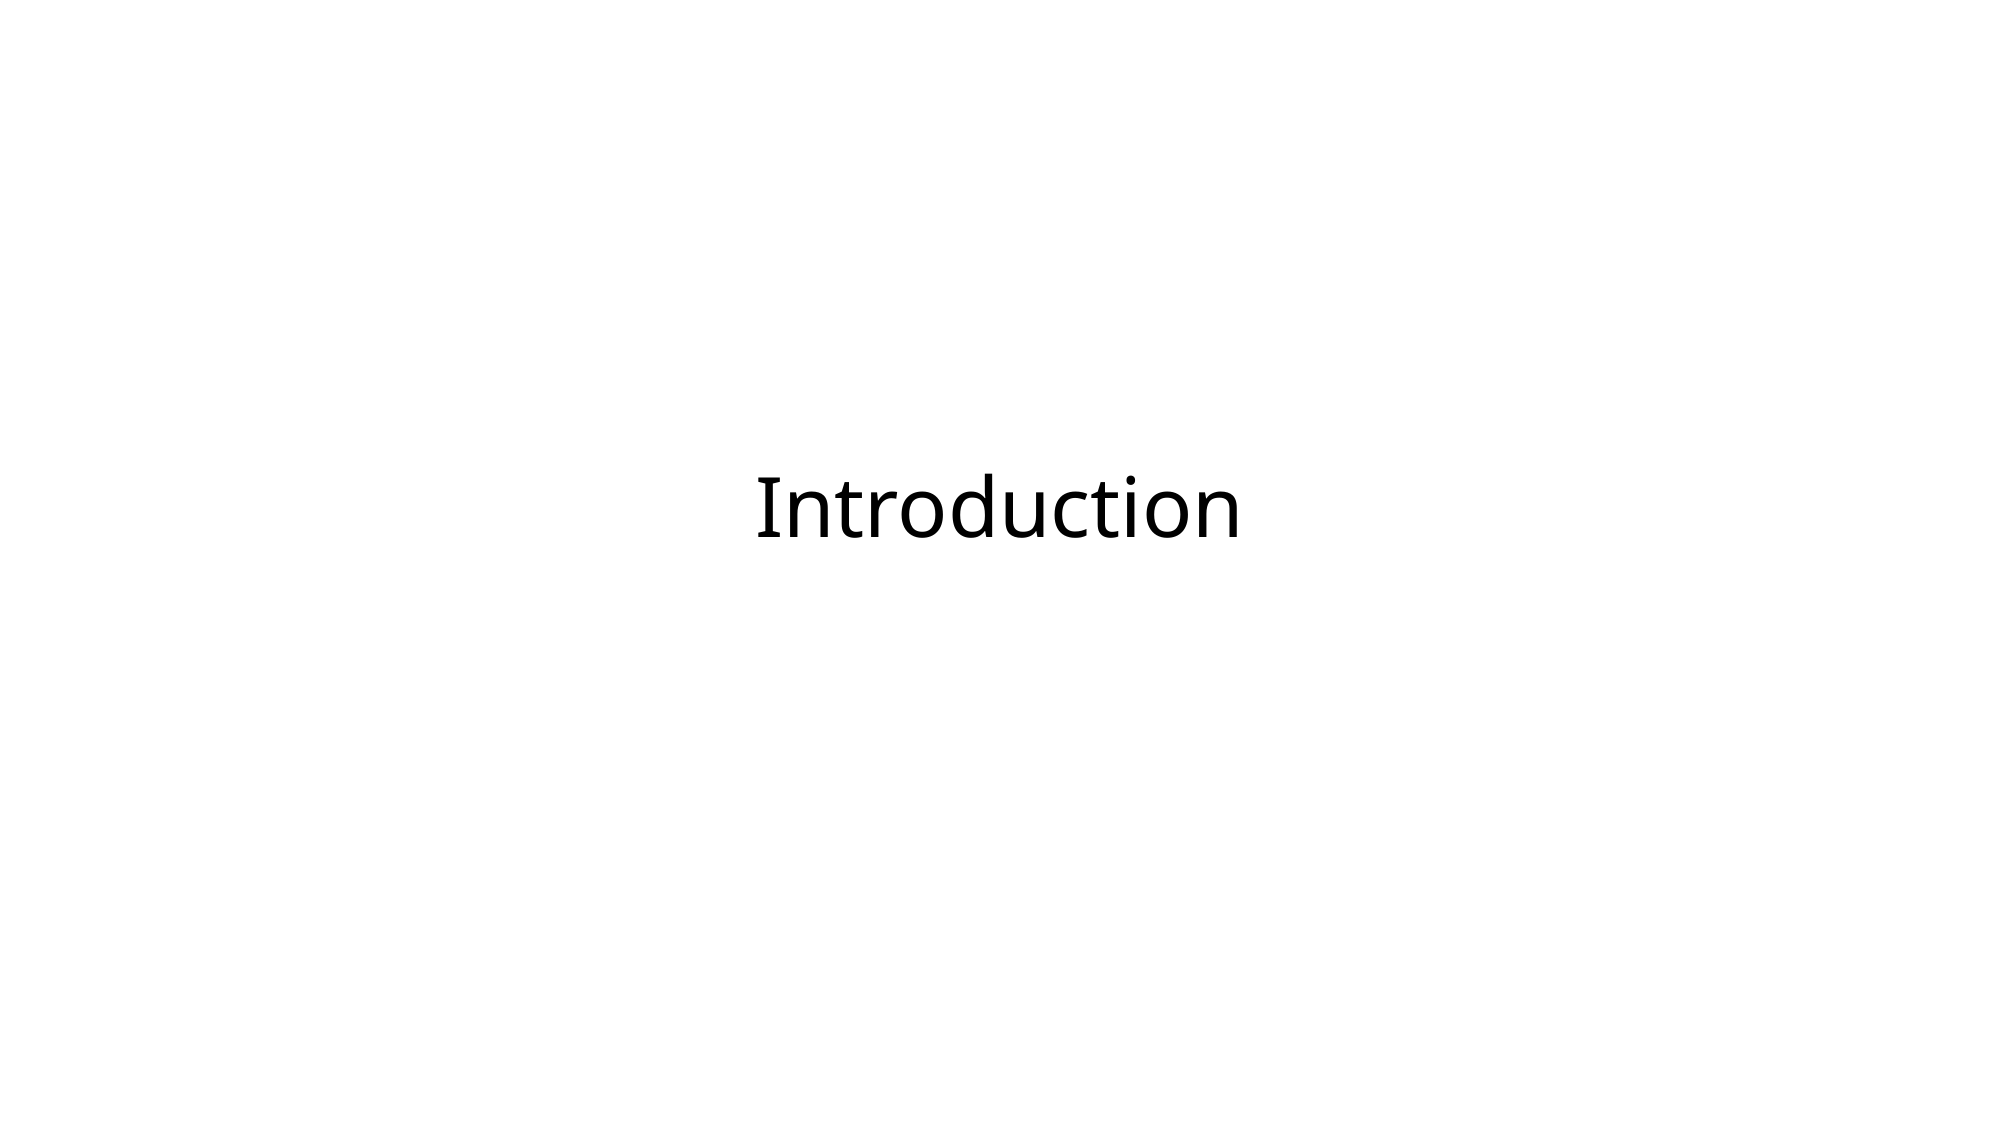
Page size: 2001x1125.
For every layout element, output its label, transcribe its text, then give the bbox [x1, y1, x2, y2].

text_box Introduction [740, 446, 1260, 562]
